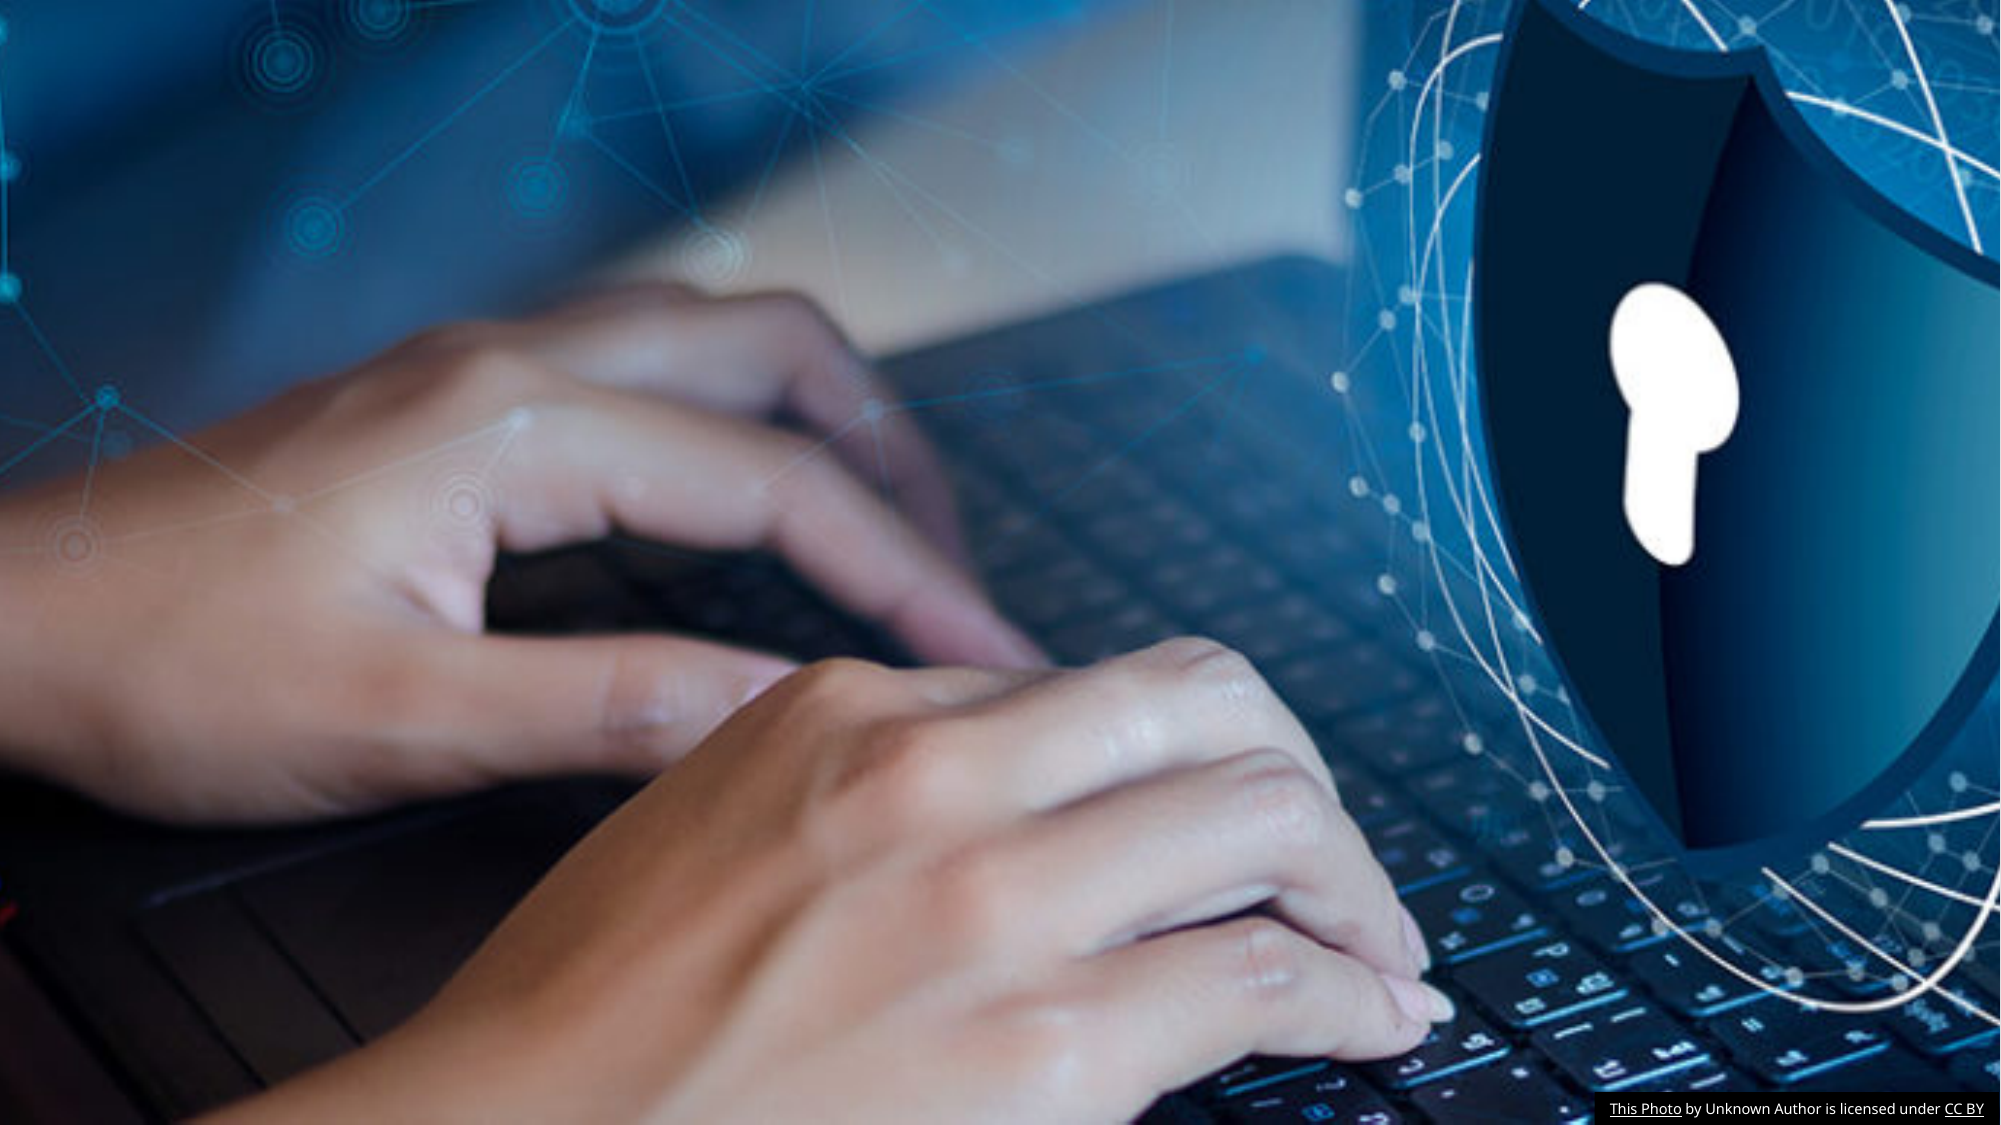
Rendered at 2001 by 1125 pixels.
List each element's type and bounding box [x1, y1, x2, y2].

list [0, 0, 2000, 1125]
